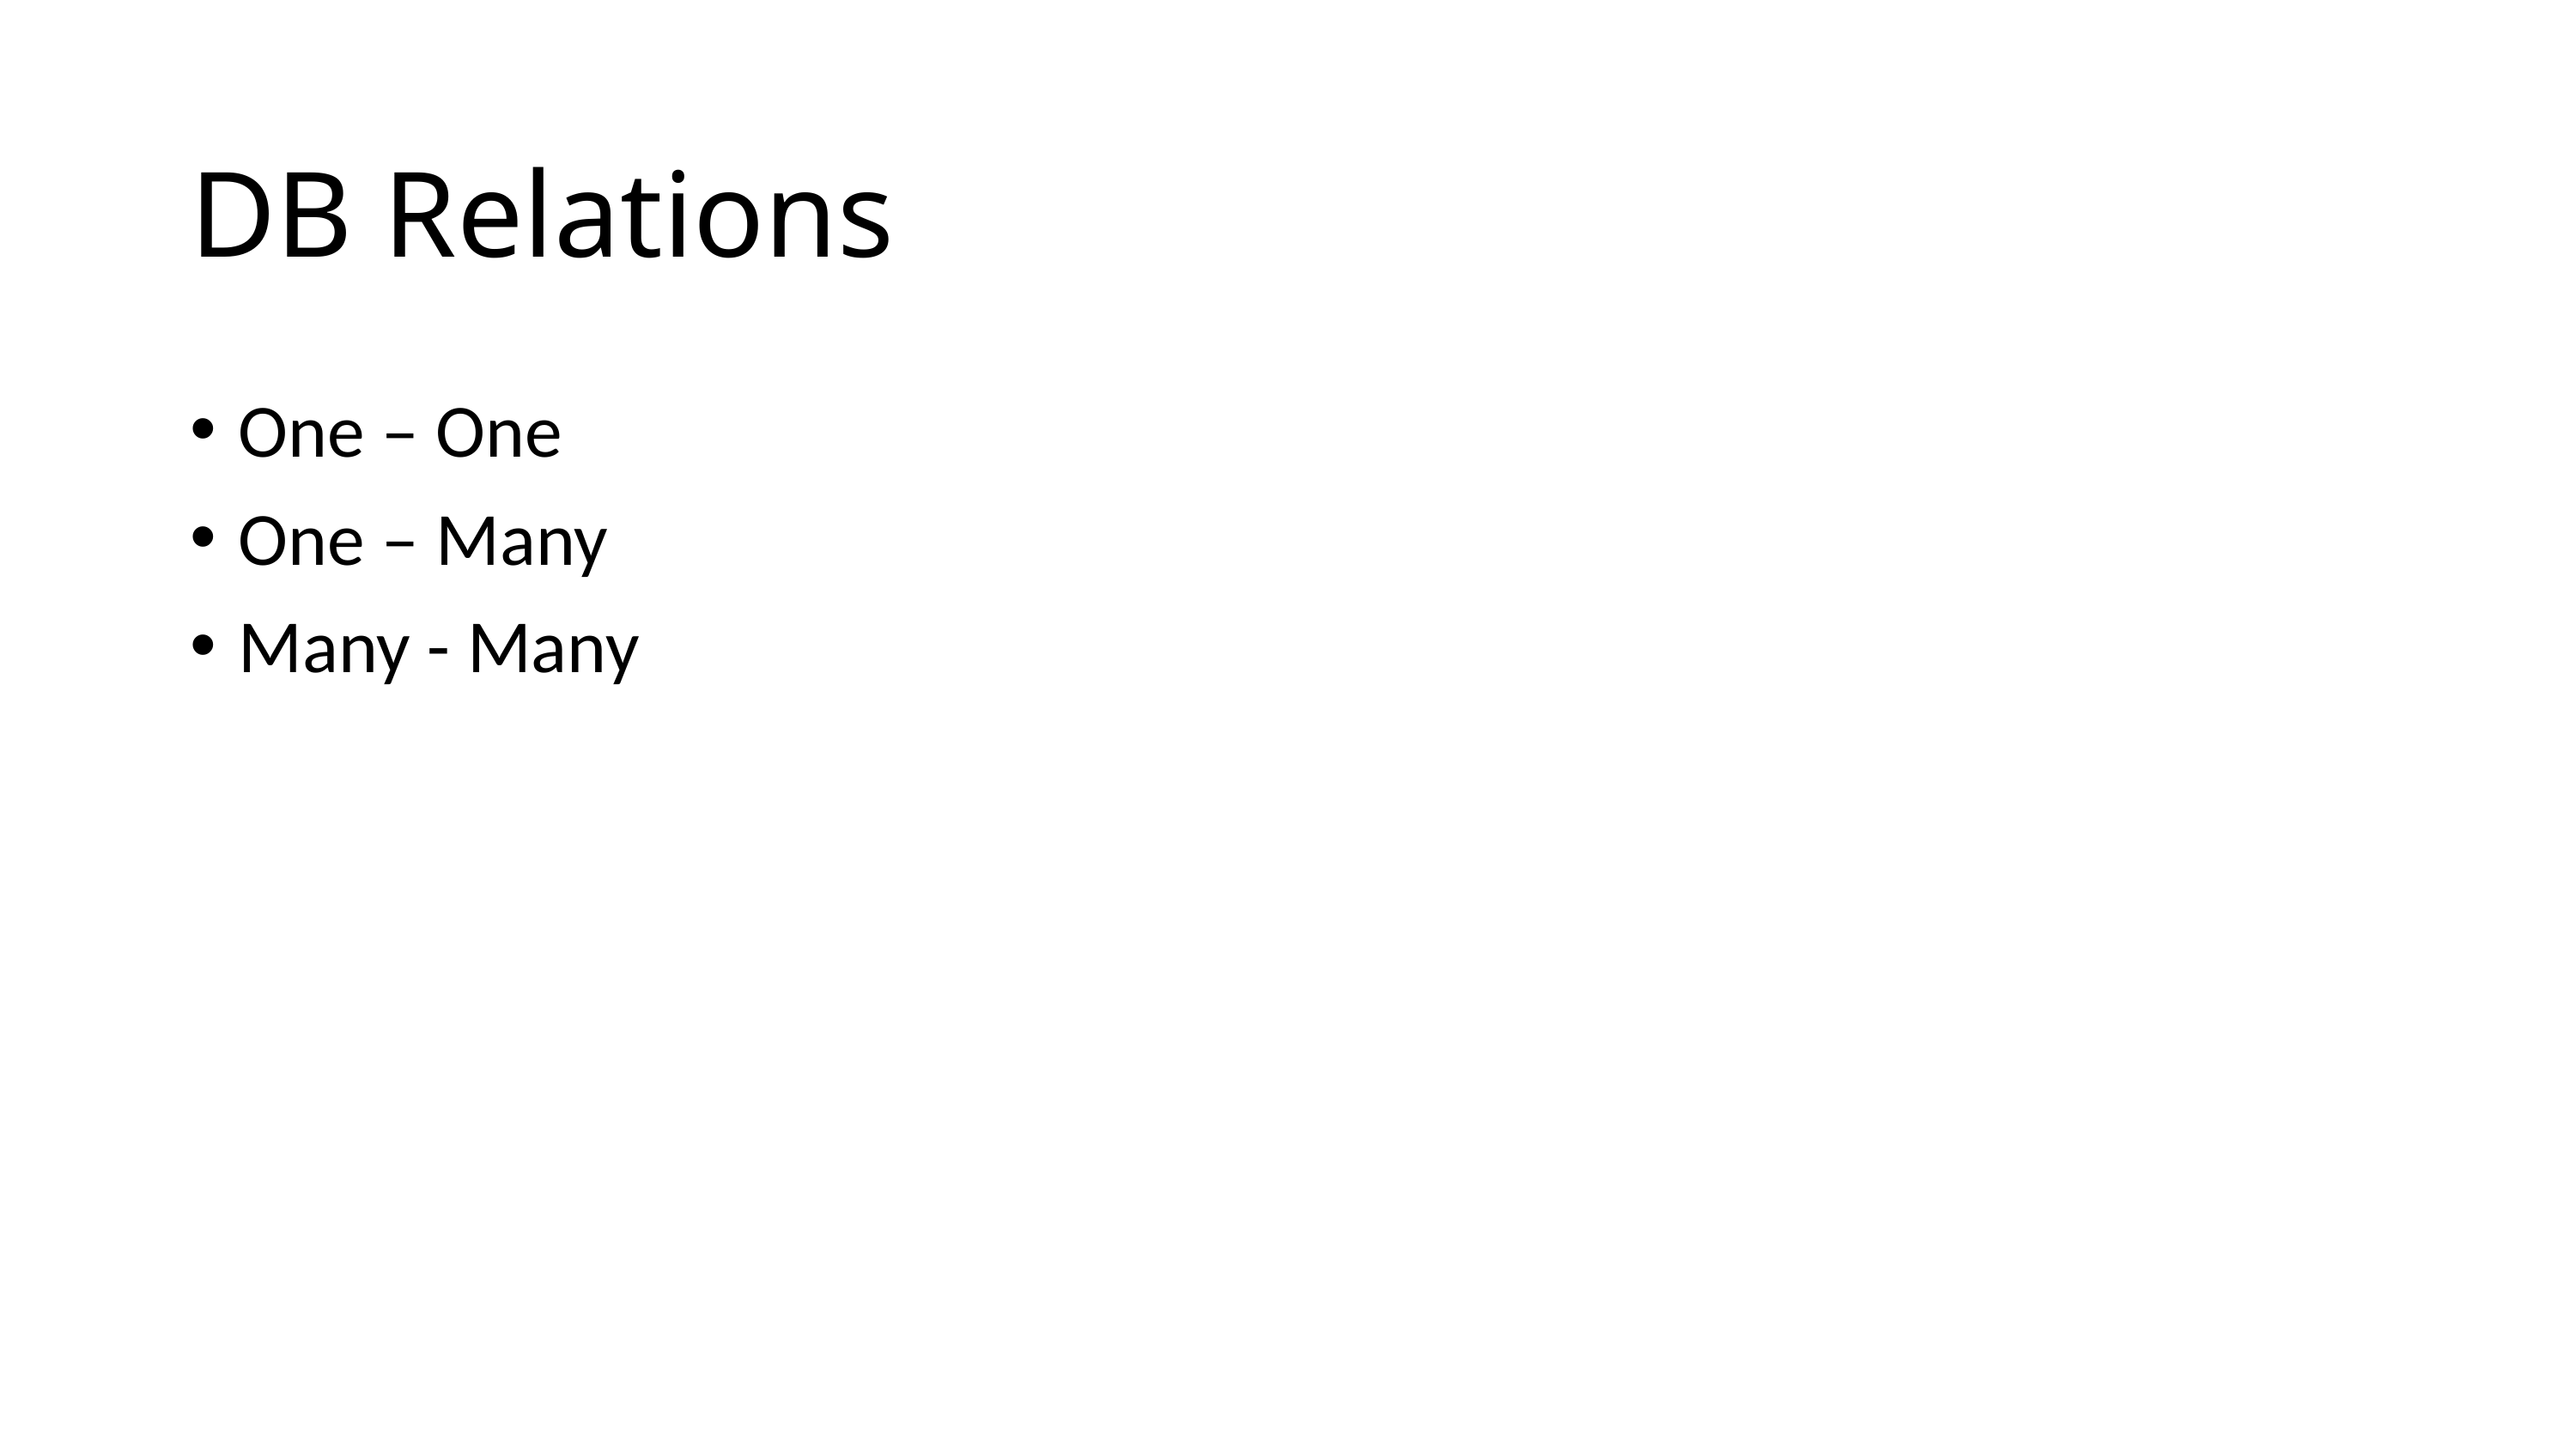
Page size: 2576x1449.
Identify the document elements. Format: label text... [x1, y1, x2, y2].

title DB Relations [177, 78, 2399, 359]
list One – One One – Many Many - Many [177, 385, 2399, 1305]
